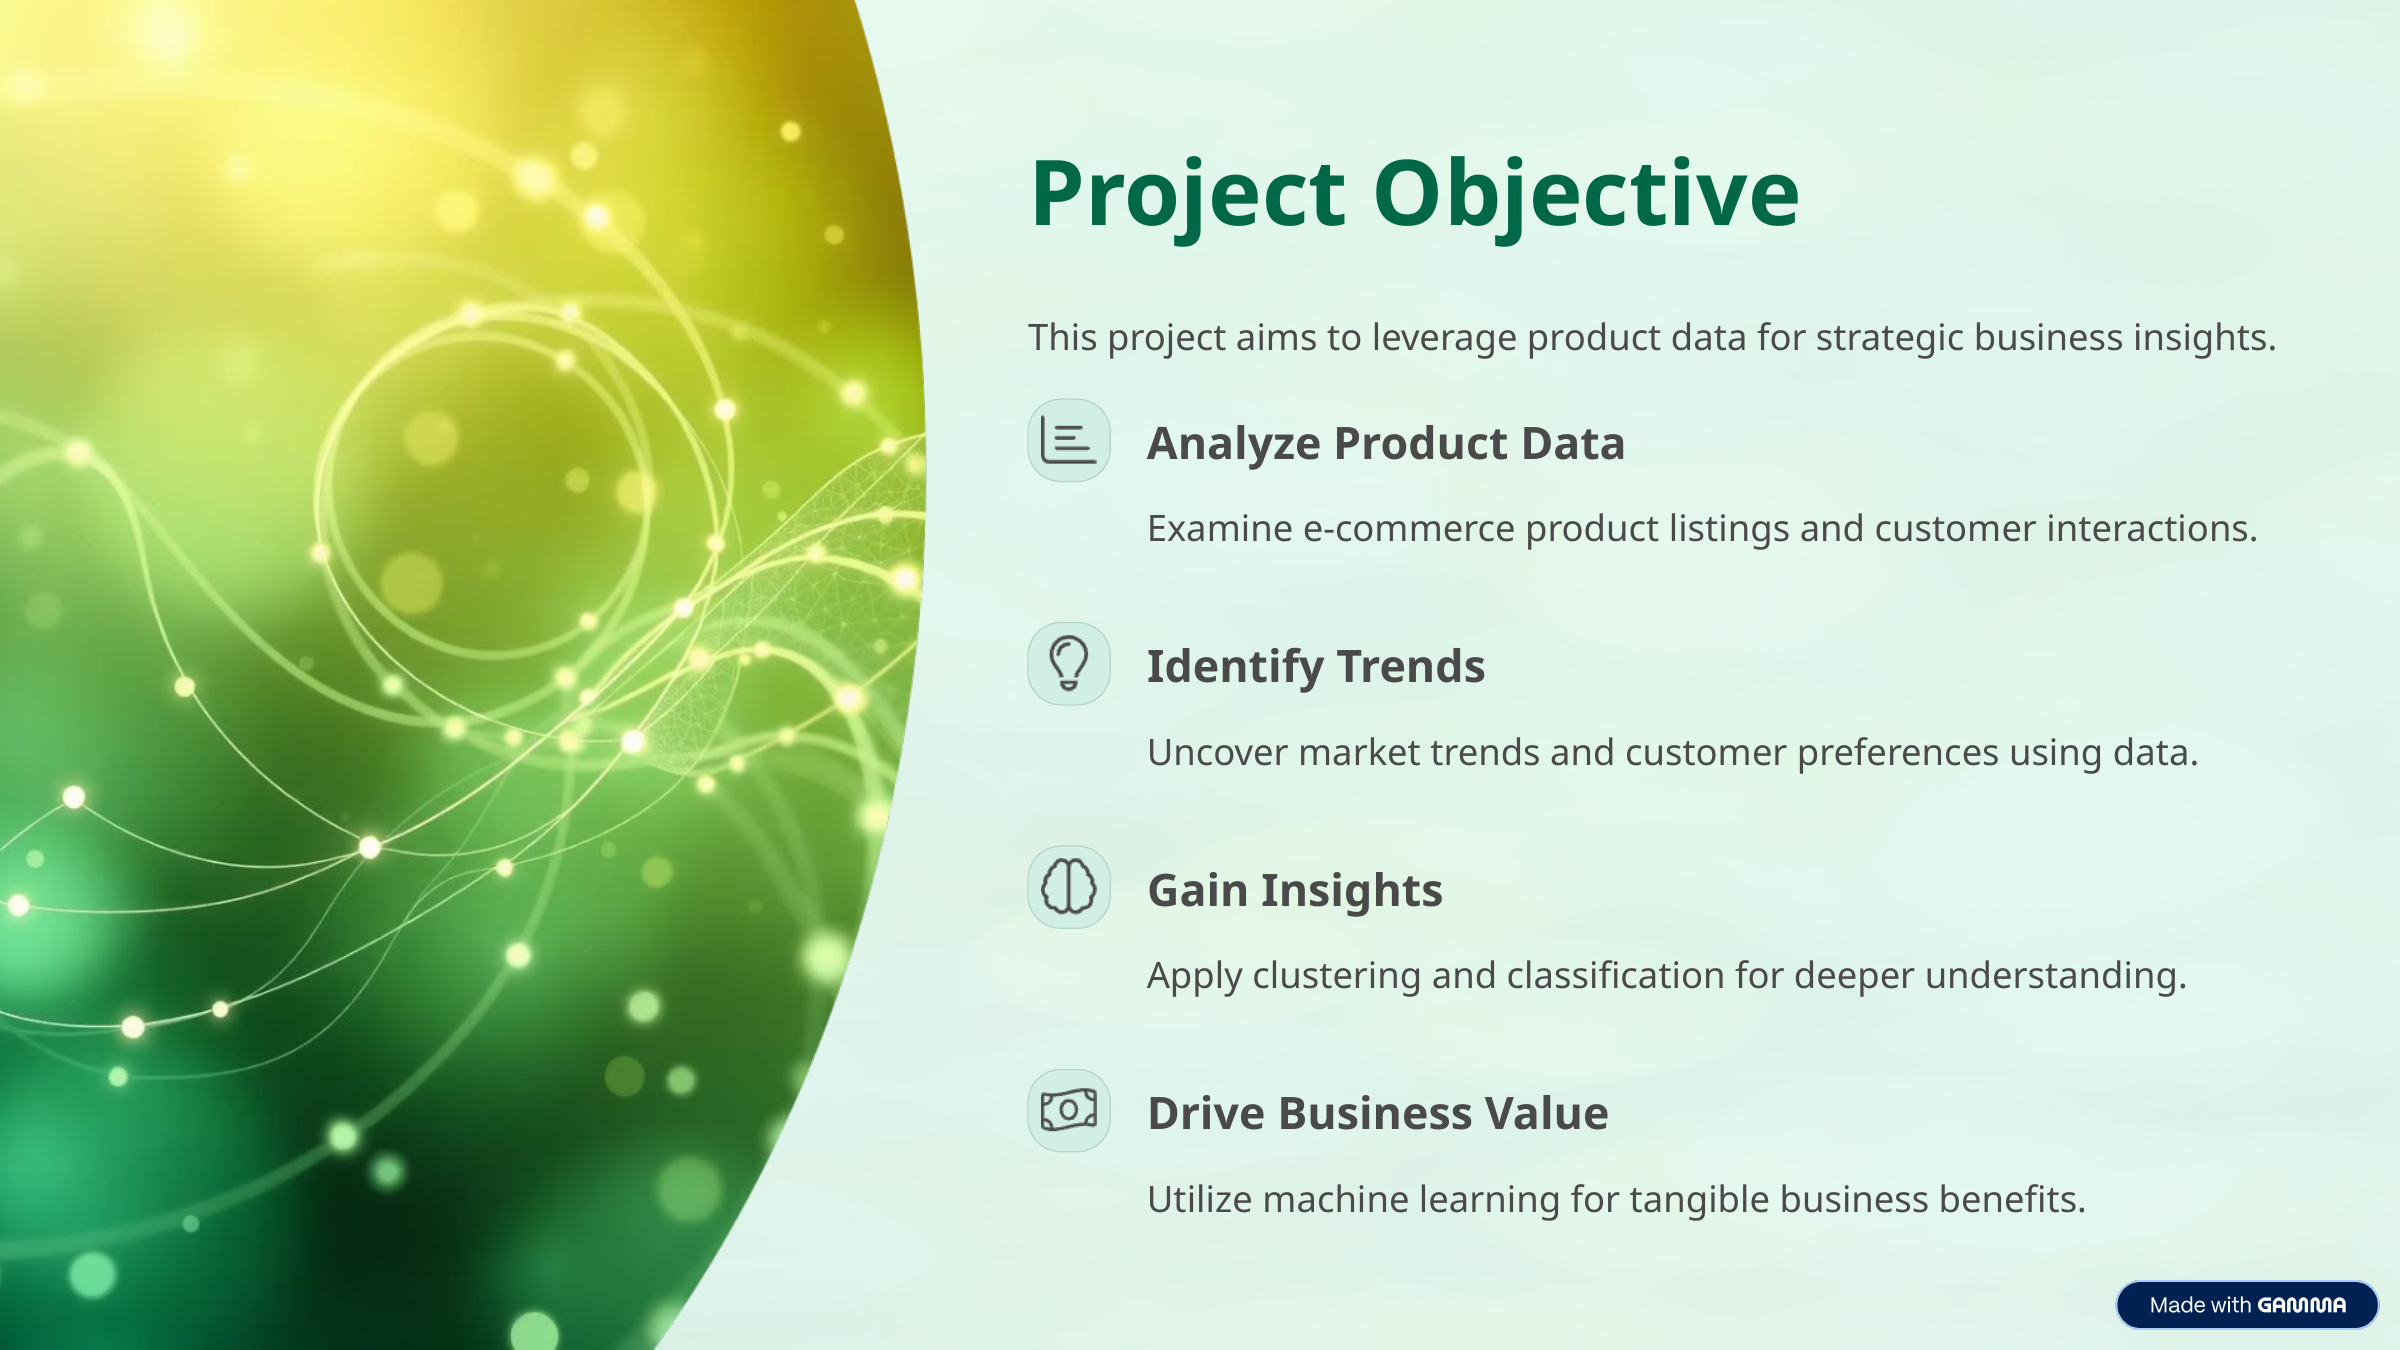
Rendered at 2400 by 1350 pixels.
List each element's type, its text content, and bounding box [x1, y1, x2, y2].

text_box Drive Business Value [1146, 1082, 1631, 1140]
text_box Uncover market trends and customer preferences using data. [1146, 714, 2272, 773]
text_box Utilize machine learning for tangible business benefits. [1146, 1161, 2272, 1220]
text_box [1027, 622, 1111, 705]
text_box Gain Insights [1147, 858, 1605, 916]
picture [1041, 1076, 1097, 1145]
picture [1041, 405, 1097, 475]
text_box Apply clustering and classification for deeper understanding. [1146, 937, 2272, 997]
text_box Analyze Product Data [1146, 411, 1647, 469]
picture [1041, 852, 1097, 922]
text_box [1027, 845, 1111, 929]
text_box Project Objective [1028, 130, 1943, 245]
picture [2106, 1271, 2389, 1339]
text_box This project aims to leverage product data for strategic business insights. [1028, 299, 2272, 358]
picture [0, 0, 945, 1350]
text_box [1027, 399, 1111, 482]
text_box [1027, 1069, 1111, 1152]
picture [1041, 629, 1097, 699]
text_box Identify Trends [1147, 635, 1605, 693]
text_box Examine e-commerce product listings and customer interactions. [1146, 490, 2272, 550]
